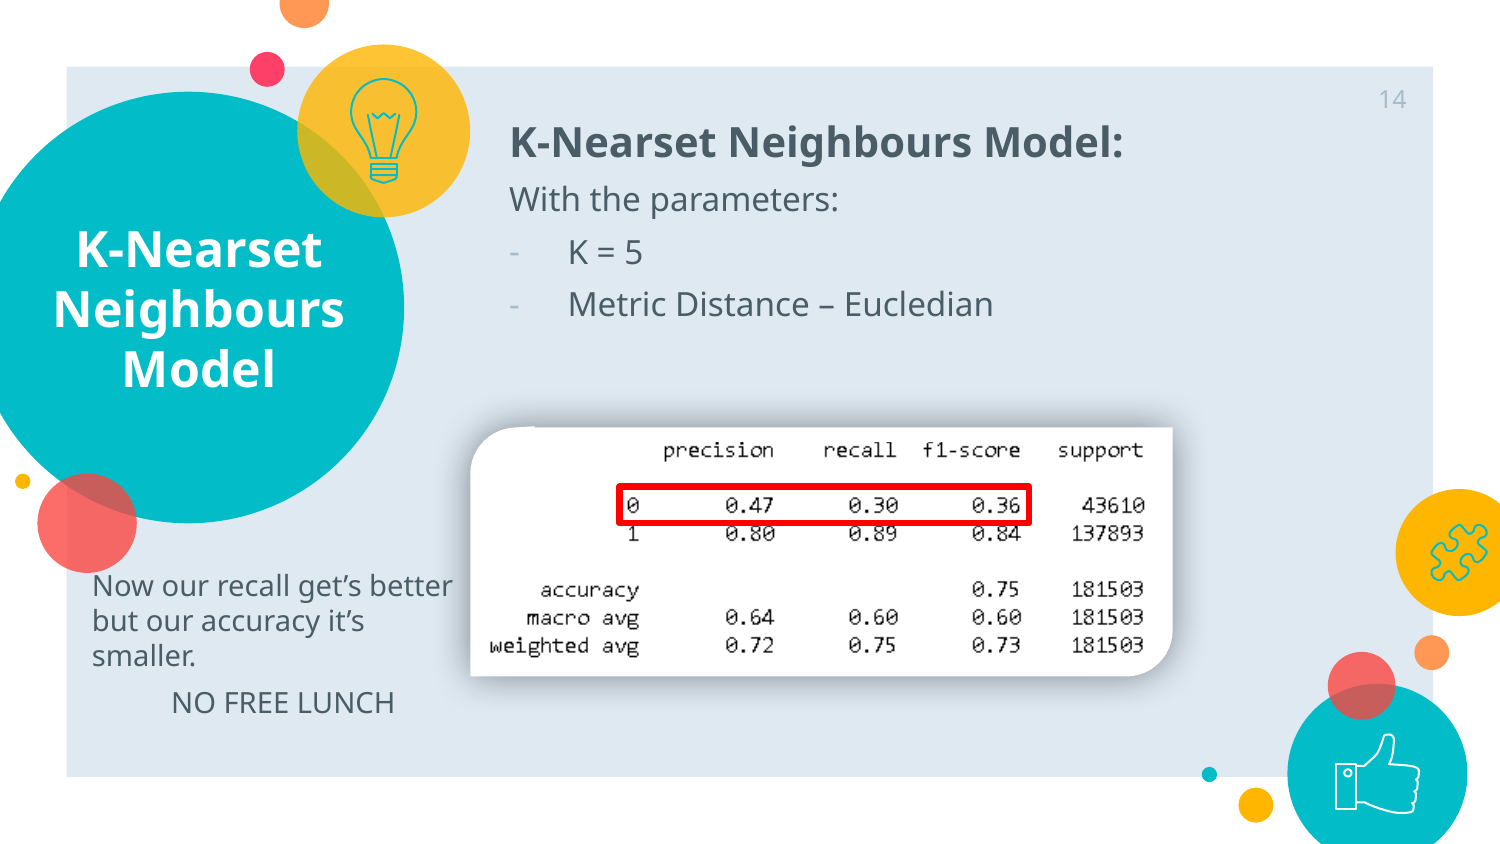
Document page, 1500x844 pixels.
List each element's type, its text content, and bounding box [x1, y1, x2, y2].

slide_number 14 [1331, 68, 1422, 134]
title K-Nearset Neighbours Model [23, 91, 375, 524]
picture [477, 434, 1166, 670]
text_box Now our recall get’s better but our accuracy it’s smaller. NO FREE LUNCH [60, 551, 491, 820]
list K-Nearset Neighbours Model: With the parameters: K = 5 Metric Distance – Eucledian [477, 100, 1346, 385]
